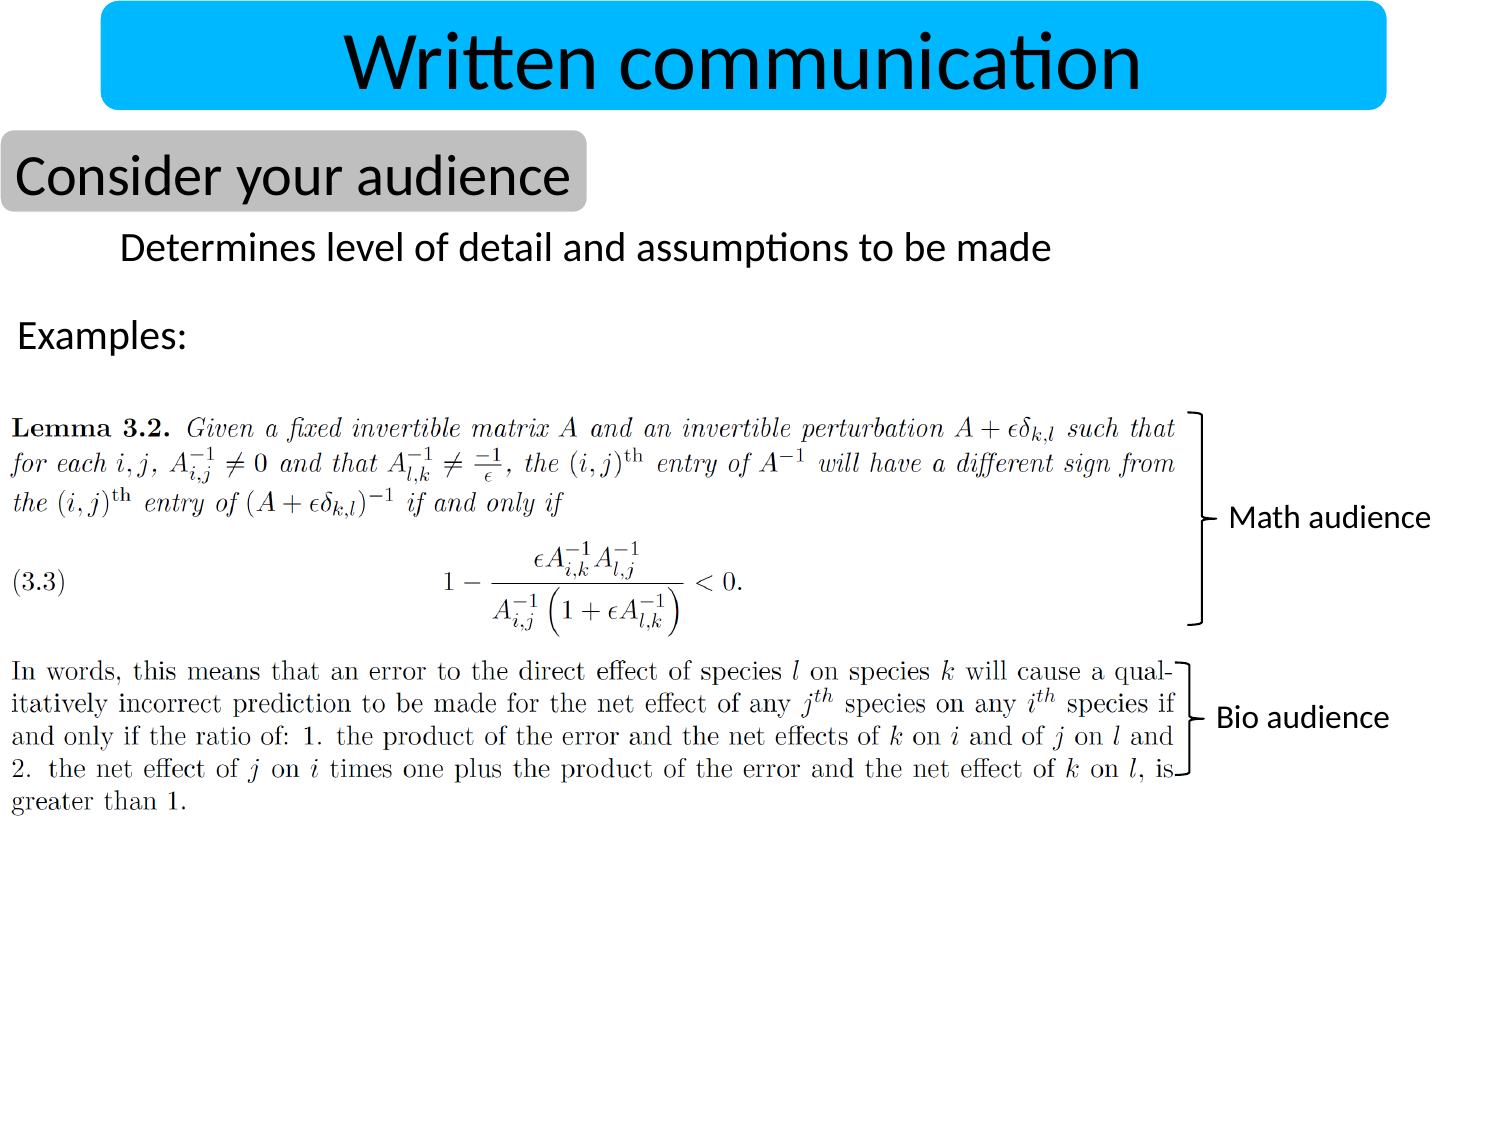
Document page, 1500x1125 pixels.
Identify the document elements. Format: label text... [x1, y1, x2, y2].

text_box Written communication [99, 0, 1388, 111]
text_box Math audience [1213, 487, 1447, 543]
text_box Consider your audience [0, 129, 588, 213]
text_box Examples: [2, 299, 203, 365]
text_box Bio audience [1201, 687, 1405, 743]
text_box Determines level of detail and assumptions to be made [105, 212, 1068, 278]
picture [0, 412, 1191, 819]
text_box [1190, 411, 1213, 626]
